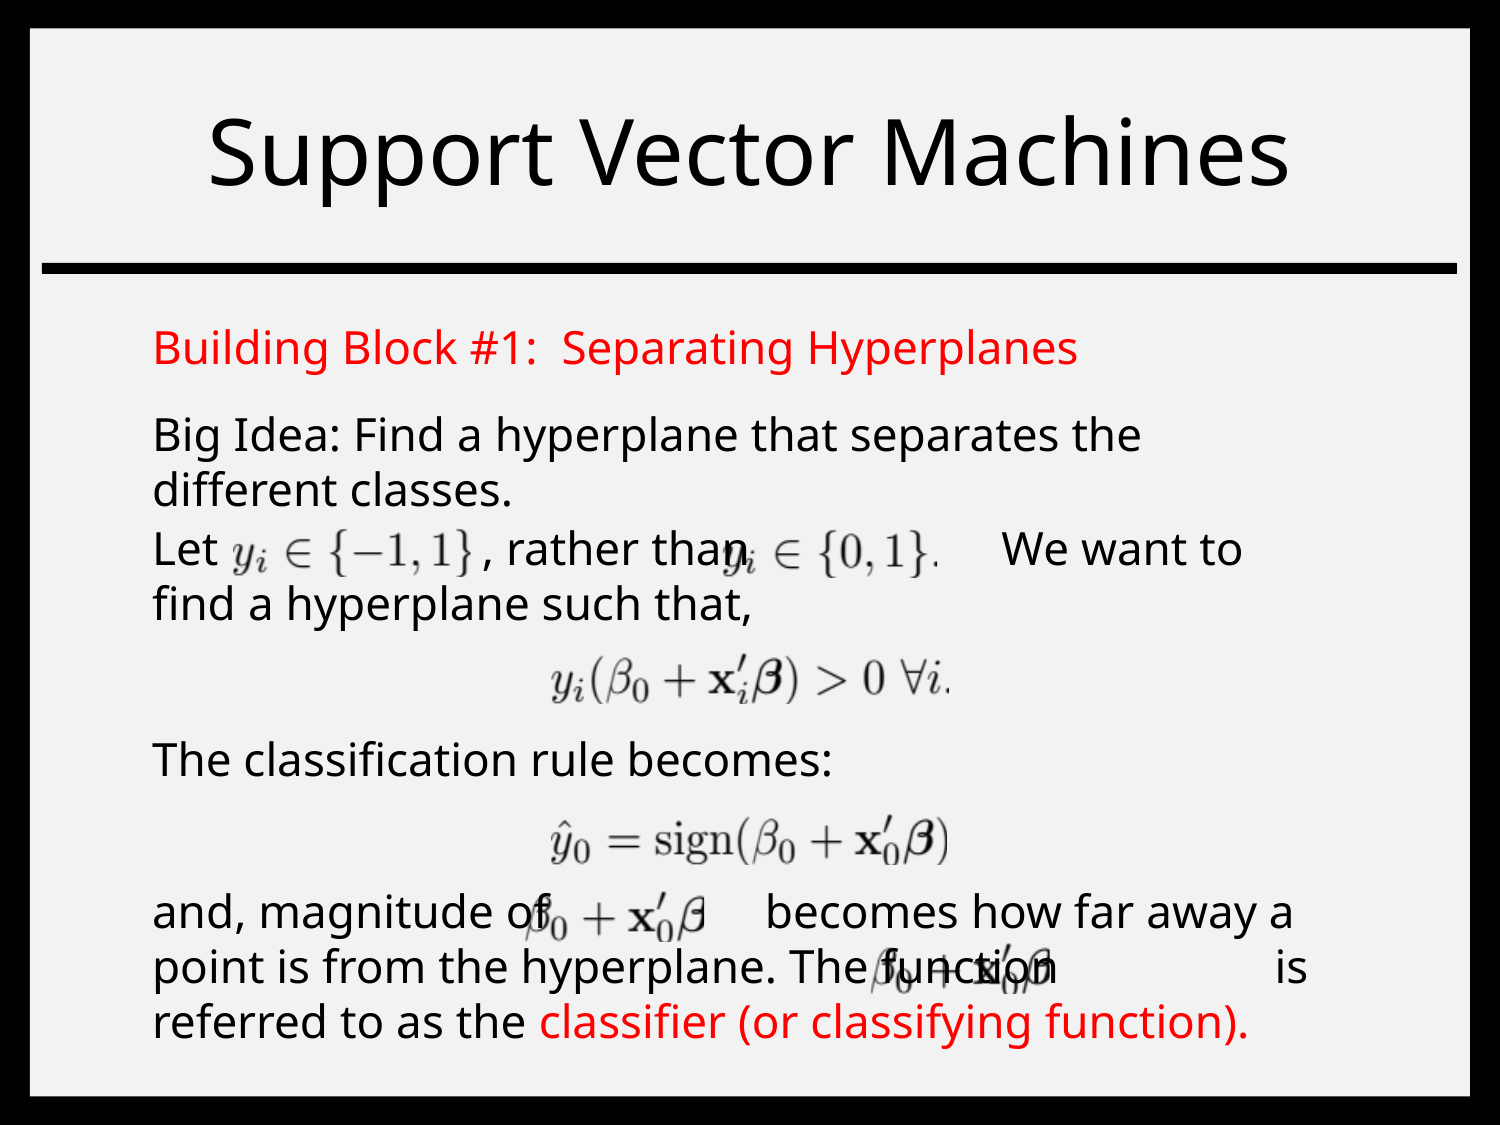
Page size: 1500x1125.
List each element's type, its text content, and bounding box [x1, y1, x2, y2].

text_box Big Idea: Find a hyperplane that separates the different classes. [137, 397, 1332, 505]
title Support Vector Machines [147, 38, 1353, 259]
text_box Building Block #1: Separating Hyperplanes [137, 311, 1332, 382]
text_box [136, 722, 1333, 1058]
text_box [136, 512, 1333, 705]
